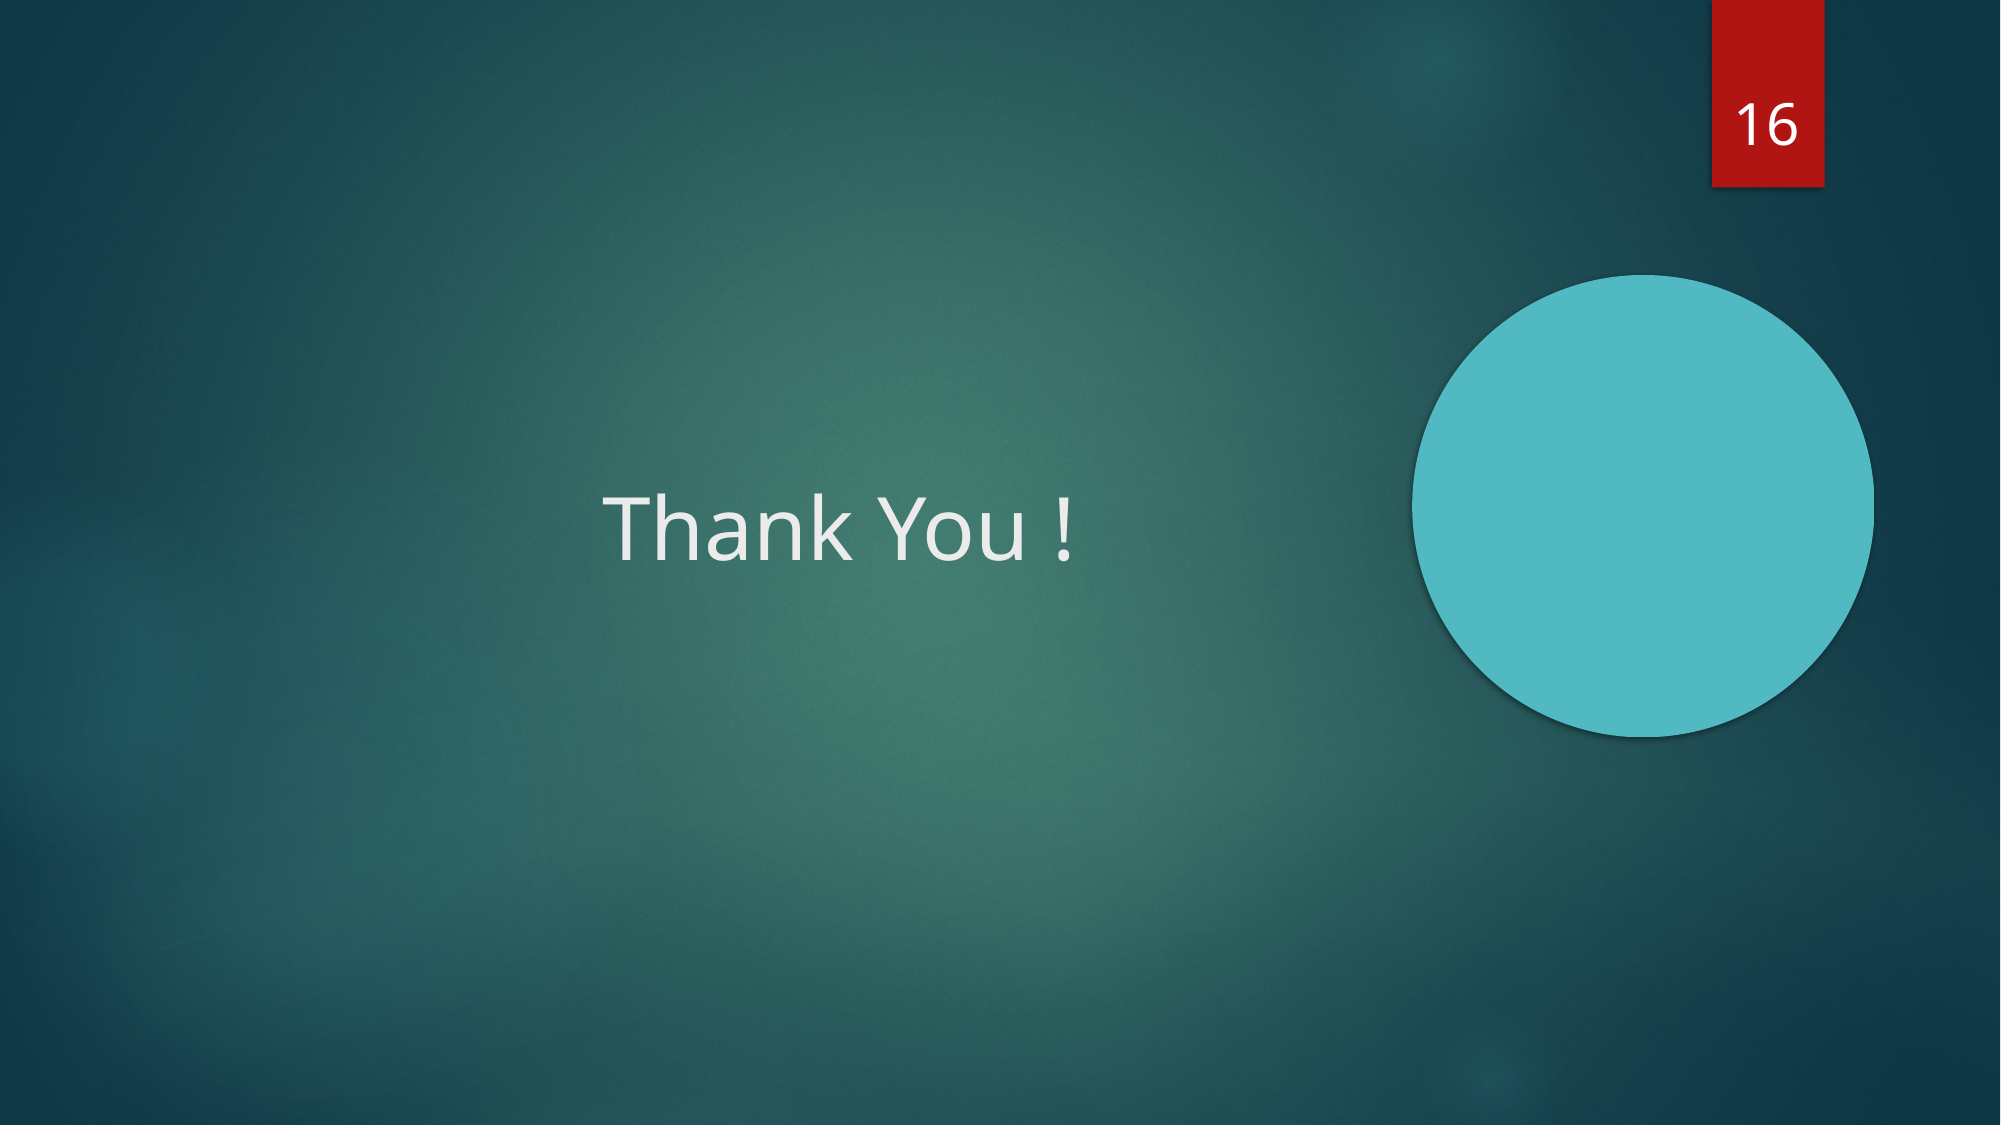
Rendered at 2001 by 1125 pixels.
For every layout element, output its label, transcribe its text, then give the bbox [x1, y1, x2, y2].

text_box Thank You ! [587, 465, 2000, 696]
text_box 2 [1698, 48, 1836, 175]
picture [0, 0, 2001, 1125]
